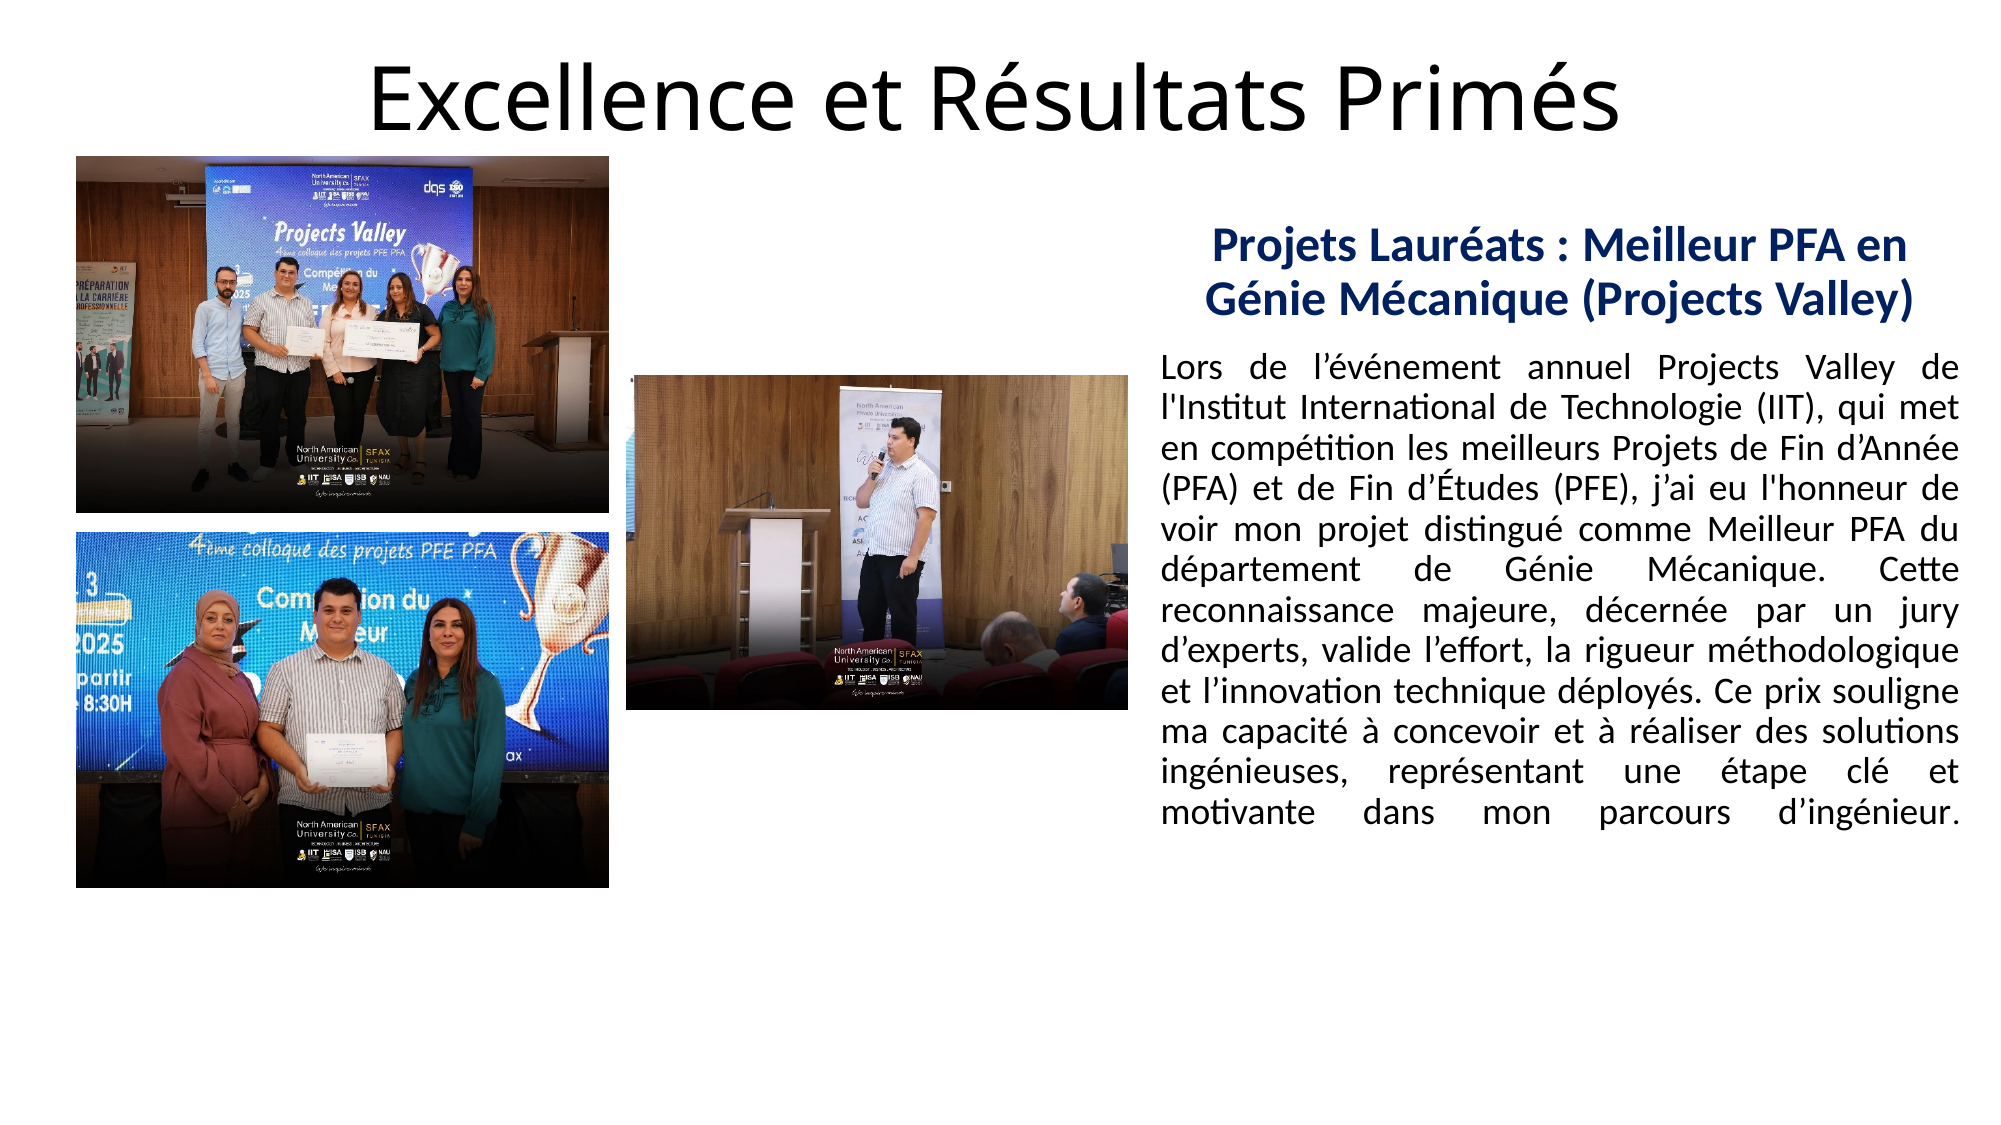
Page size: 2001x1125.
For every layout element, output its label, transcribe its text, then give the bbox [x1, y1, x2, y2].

list Projets Lauréats : Meilleur PFA en Génie Mécanique (Projects Valley) Lors de l’événement annuel Projects Valley de l'Institut International de Technologie (IIT), qui met en compétition les meilleurs Projets de Fin d’Année (PFA) et de Fin d’Études (PFE), j’ai eu l'honneur de voir mon projet distingué comme Meilleur PFA du département de Génie Mécanique. Cette reconnaissance majeure, décernée par un jury d’experts, valide l’effort, la rigueur méthodologique et l’innovation technique déployés. Ce prix souligne ma capacité à concevoir et à réaliser des solutions ingénieuses, représentant une étape clé et motivante dans mon parcours d’ingénieur. [1145, 210, 1976, 888]
picture [76, 532, 609, 888]
picture [626, 375, 1128, 710]
picture [76, 156, 609, 513]
title Excellence et Résultats Primés [132, 45, 1858, 157]
